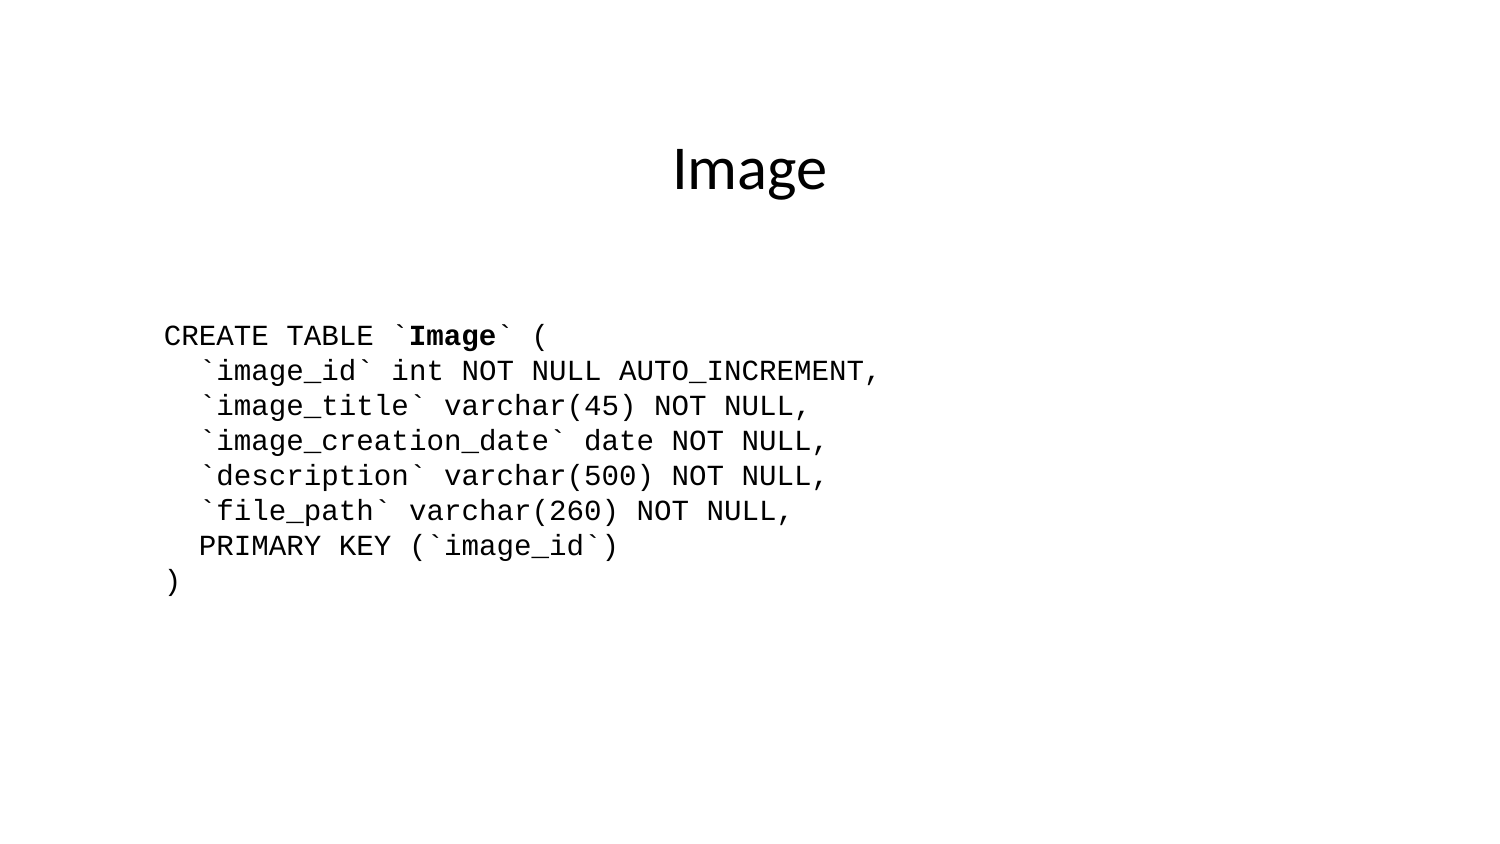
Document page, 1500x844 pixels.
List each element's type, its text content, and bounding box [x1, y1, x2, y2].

text_box CREATE TABLE `Image` ( `image_id` int NOT NULL AUTO_INCREMENT, `image_title` varchar(45) NOT NULL, `image_creation_date` date NOT NULL, `description` varchar(500) NOT NULL, `file_path` varchar(260) NOT NULL, PRIMARY KEY (`image_id`) ) [149, 309, 1351, 604]
title Image [75, 94, 1425, 235]
